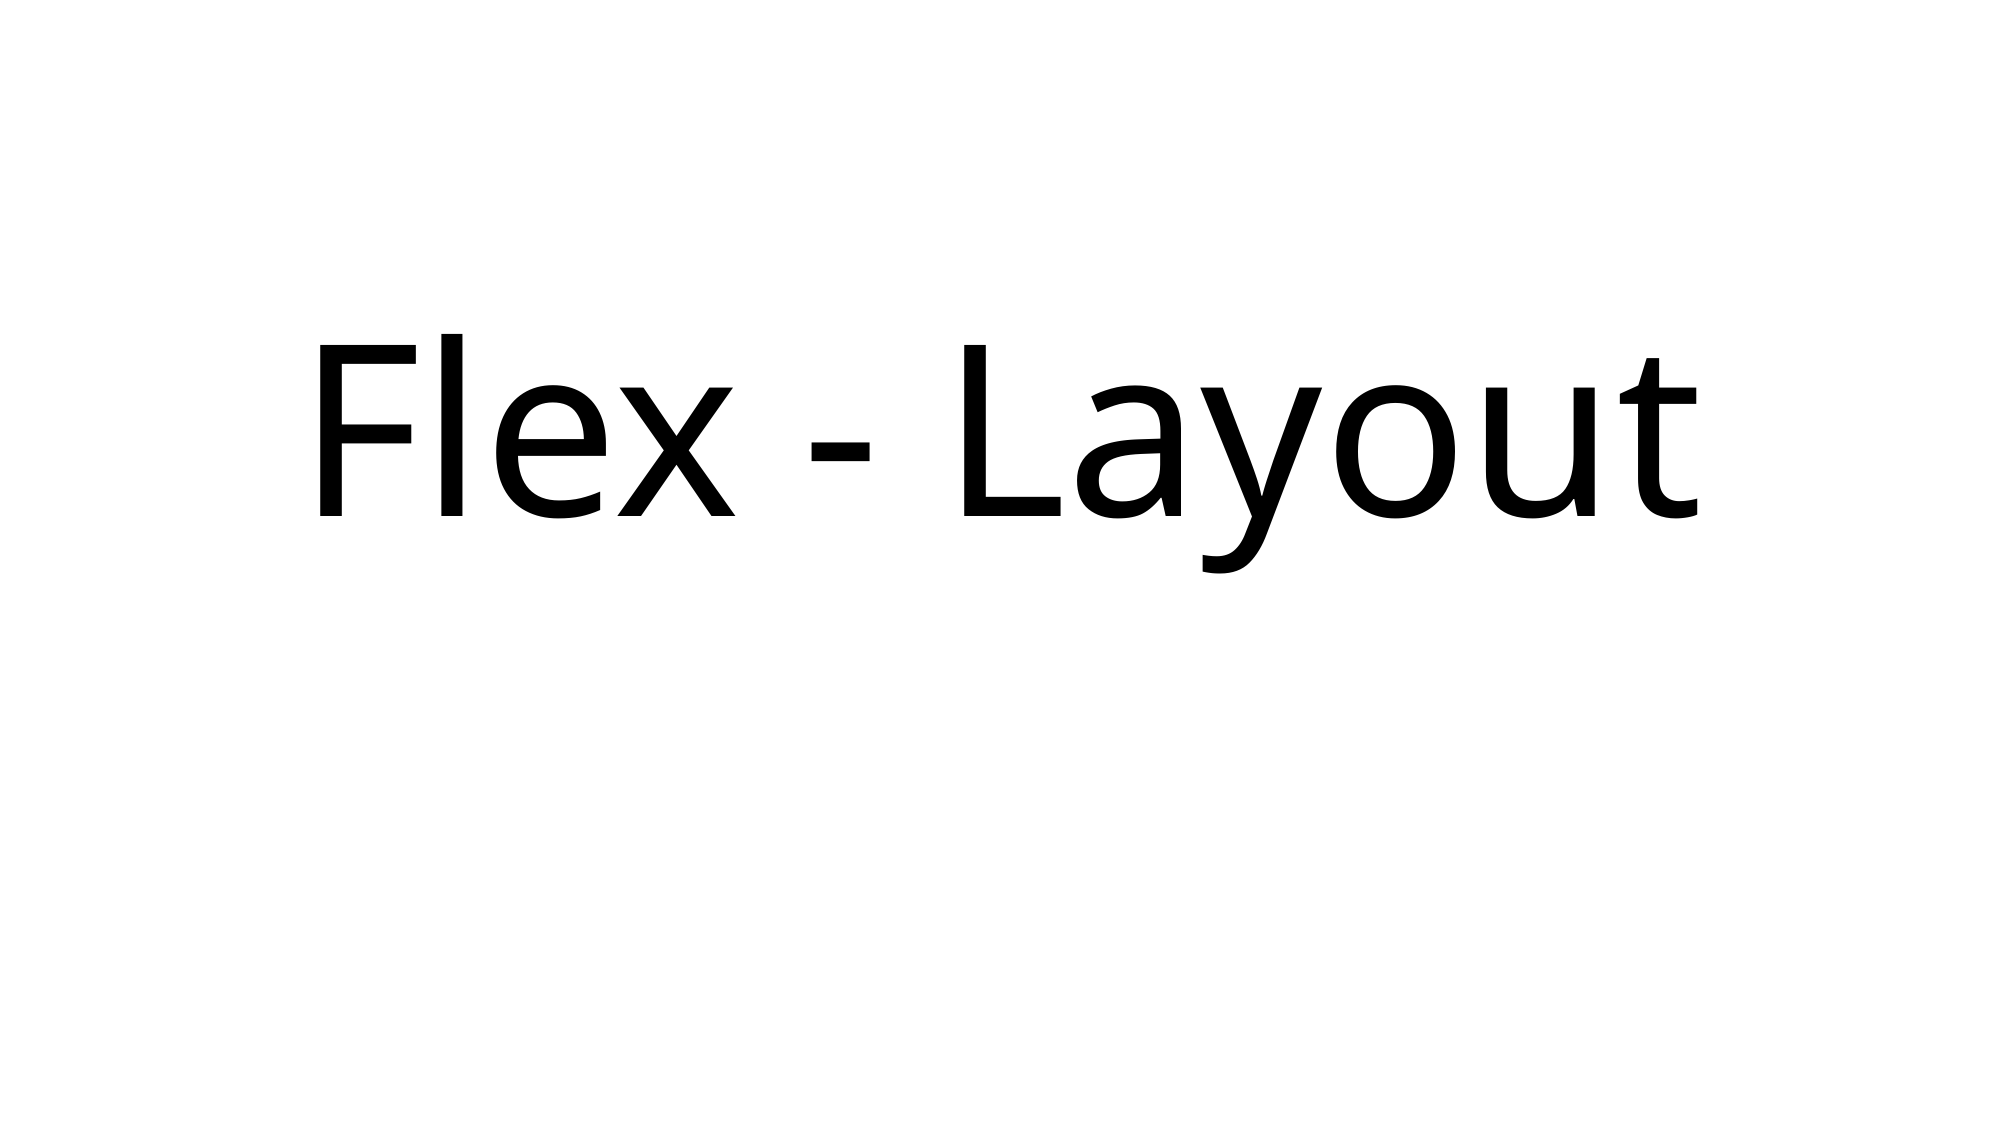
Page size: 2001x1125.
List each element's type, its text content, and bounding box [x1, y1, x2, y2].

title Flex - Layout [249, 184, 1750, 576]
